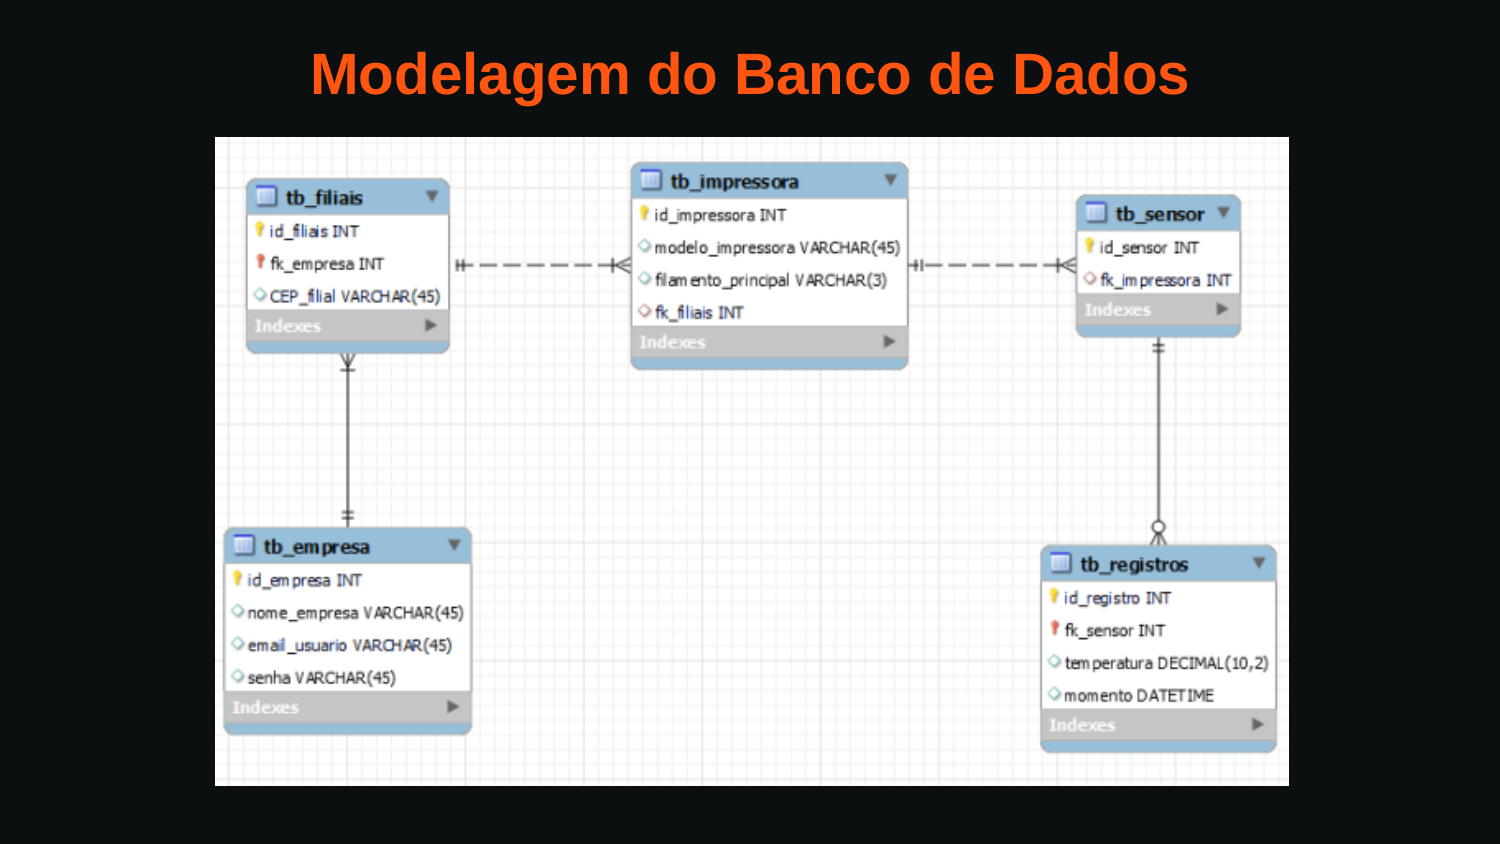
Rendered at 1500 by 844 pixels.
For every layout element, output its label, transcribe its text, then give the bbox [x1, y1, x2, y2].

text_box Modelagem do Banco de Dados [212, 28, 1290, 114]
picture [0, 0, 1500, 844]
